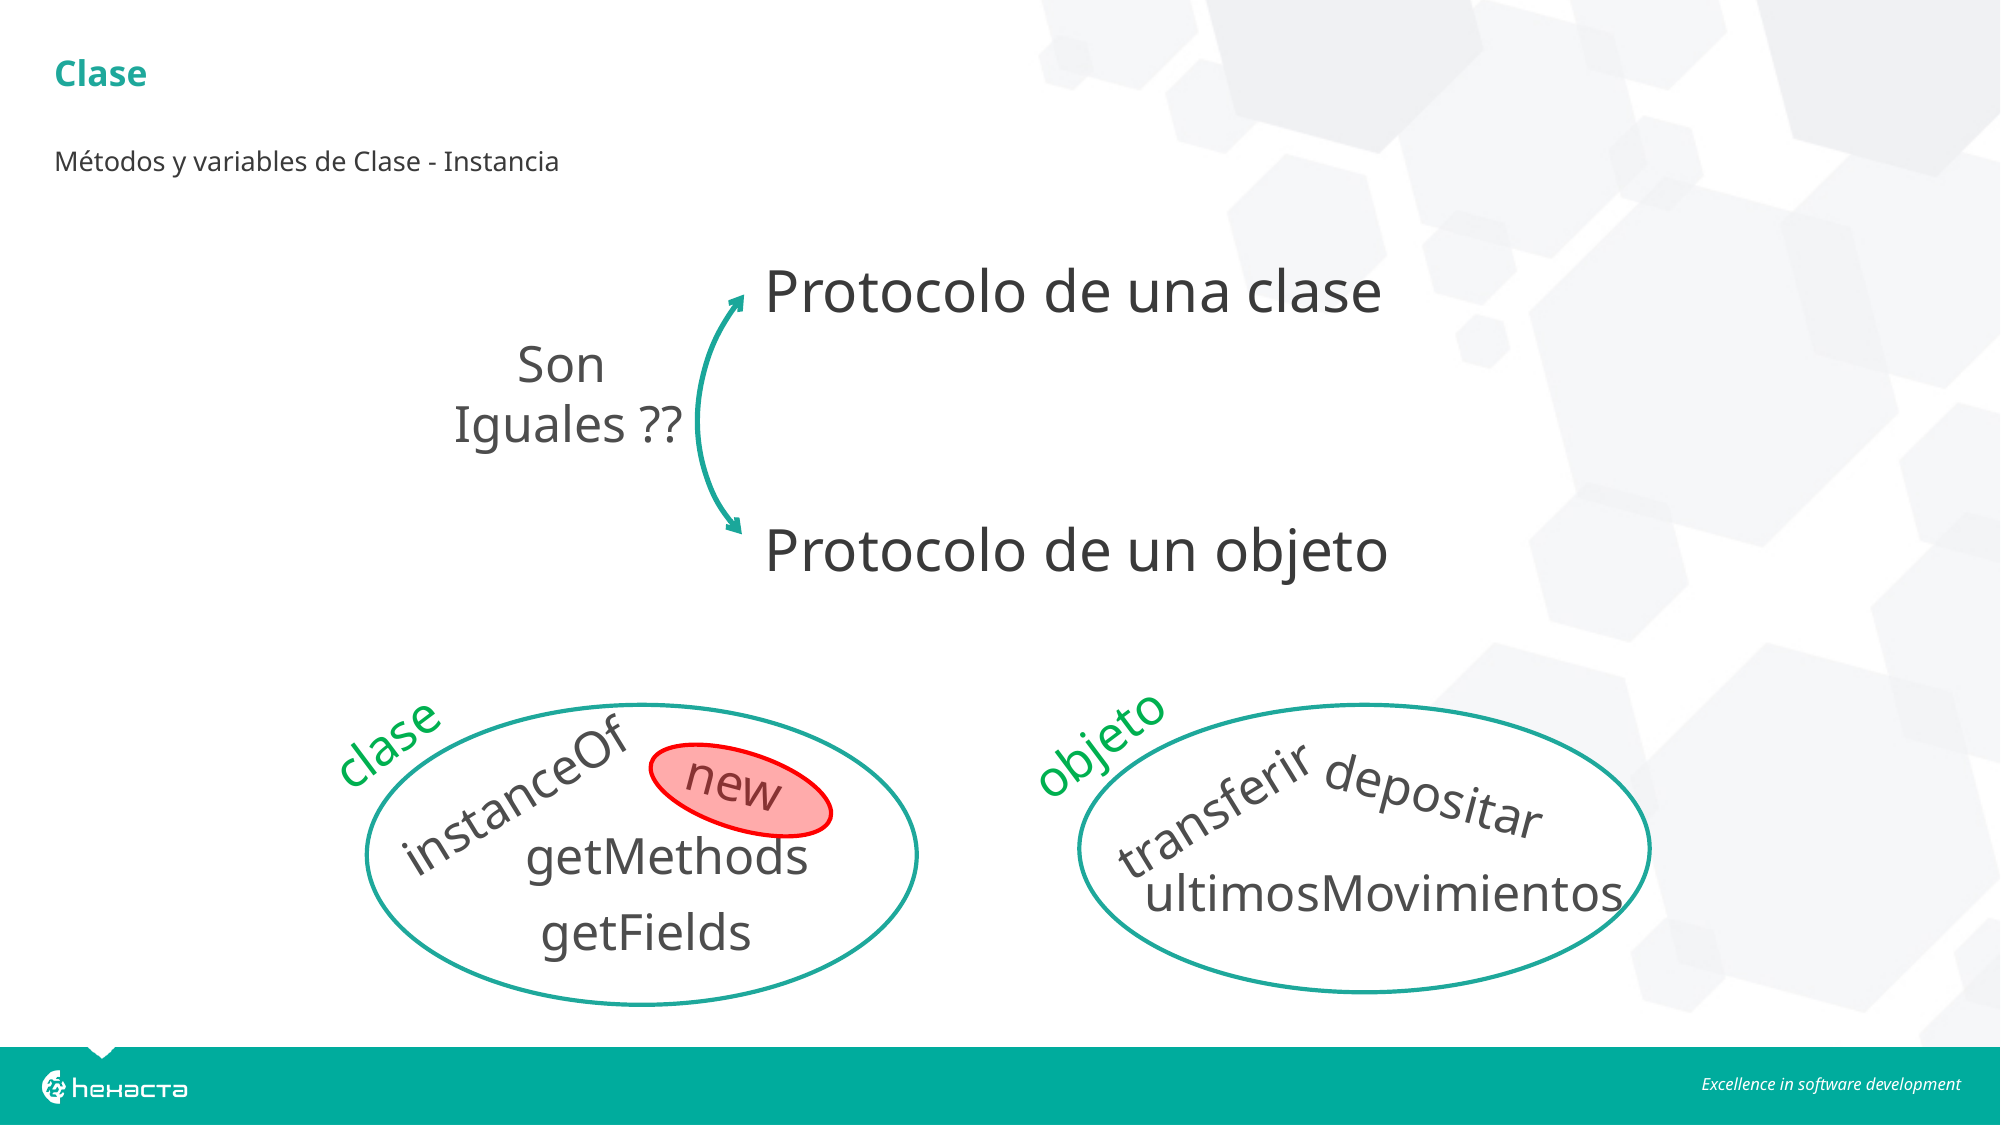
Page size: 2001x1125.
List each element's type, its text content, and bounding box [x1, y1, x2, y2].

text_box Son Iguales ?? [439, 325, 698, 461]
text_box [316, 703, 1650, 1031]
text_box [698, 294, 873, 535]
list Clase [39, 43, 1961, 122]
picture [0, 0, 2001, 1125]
text_box Protocolo de una clase Protocolo de un objeto [450, 162, 1627, 625]
list Métodos y variables de Clase - Instancia [39, 137, 1961, 200]
